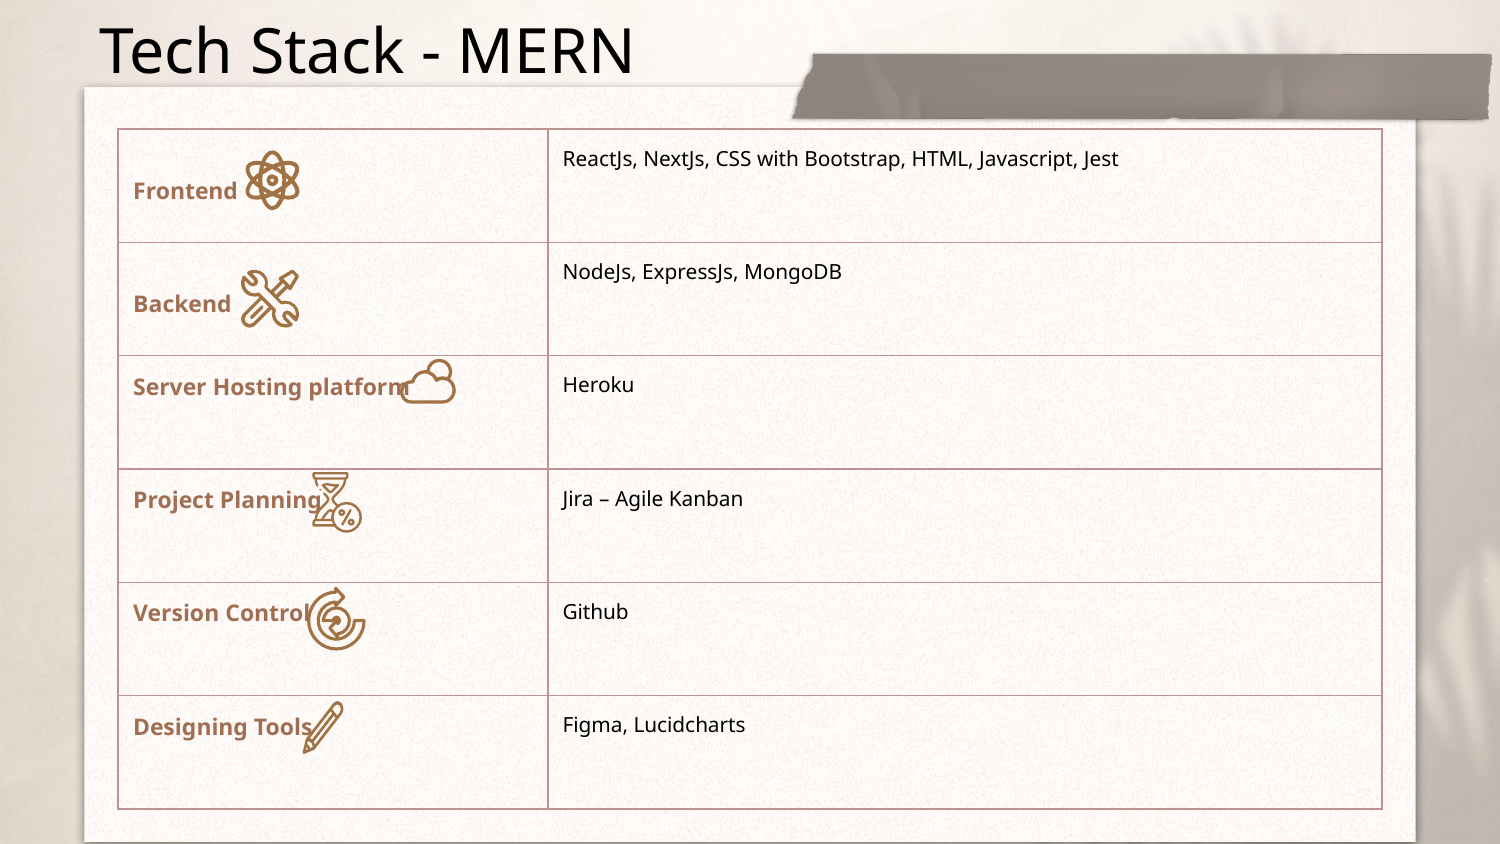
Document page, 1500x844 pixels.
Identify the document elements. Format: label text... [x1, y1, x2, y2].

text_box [299, 588, 365, 650]
picture [0, 0, 1500, 844]
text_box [244, 150, 301, 211]
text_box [312, 471, 365, 533]
title Tech Stack - MERN [84, 1, 1349, 87]
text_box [239, 269, 301, 328]
